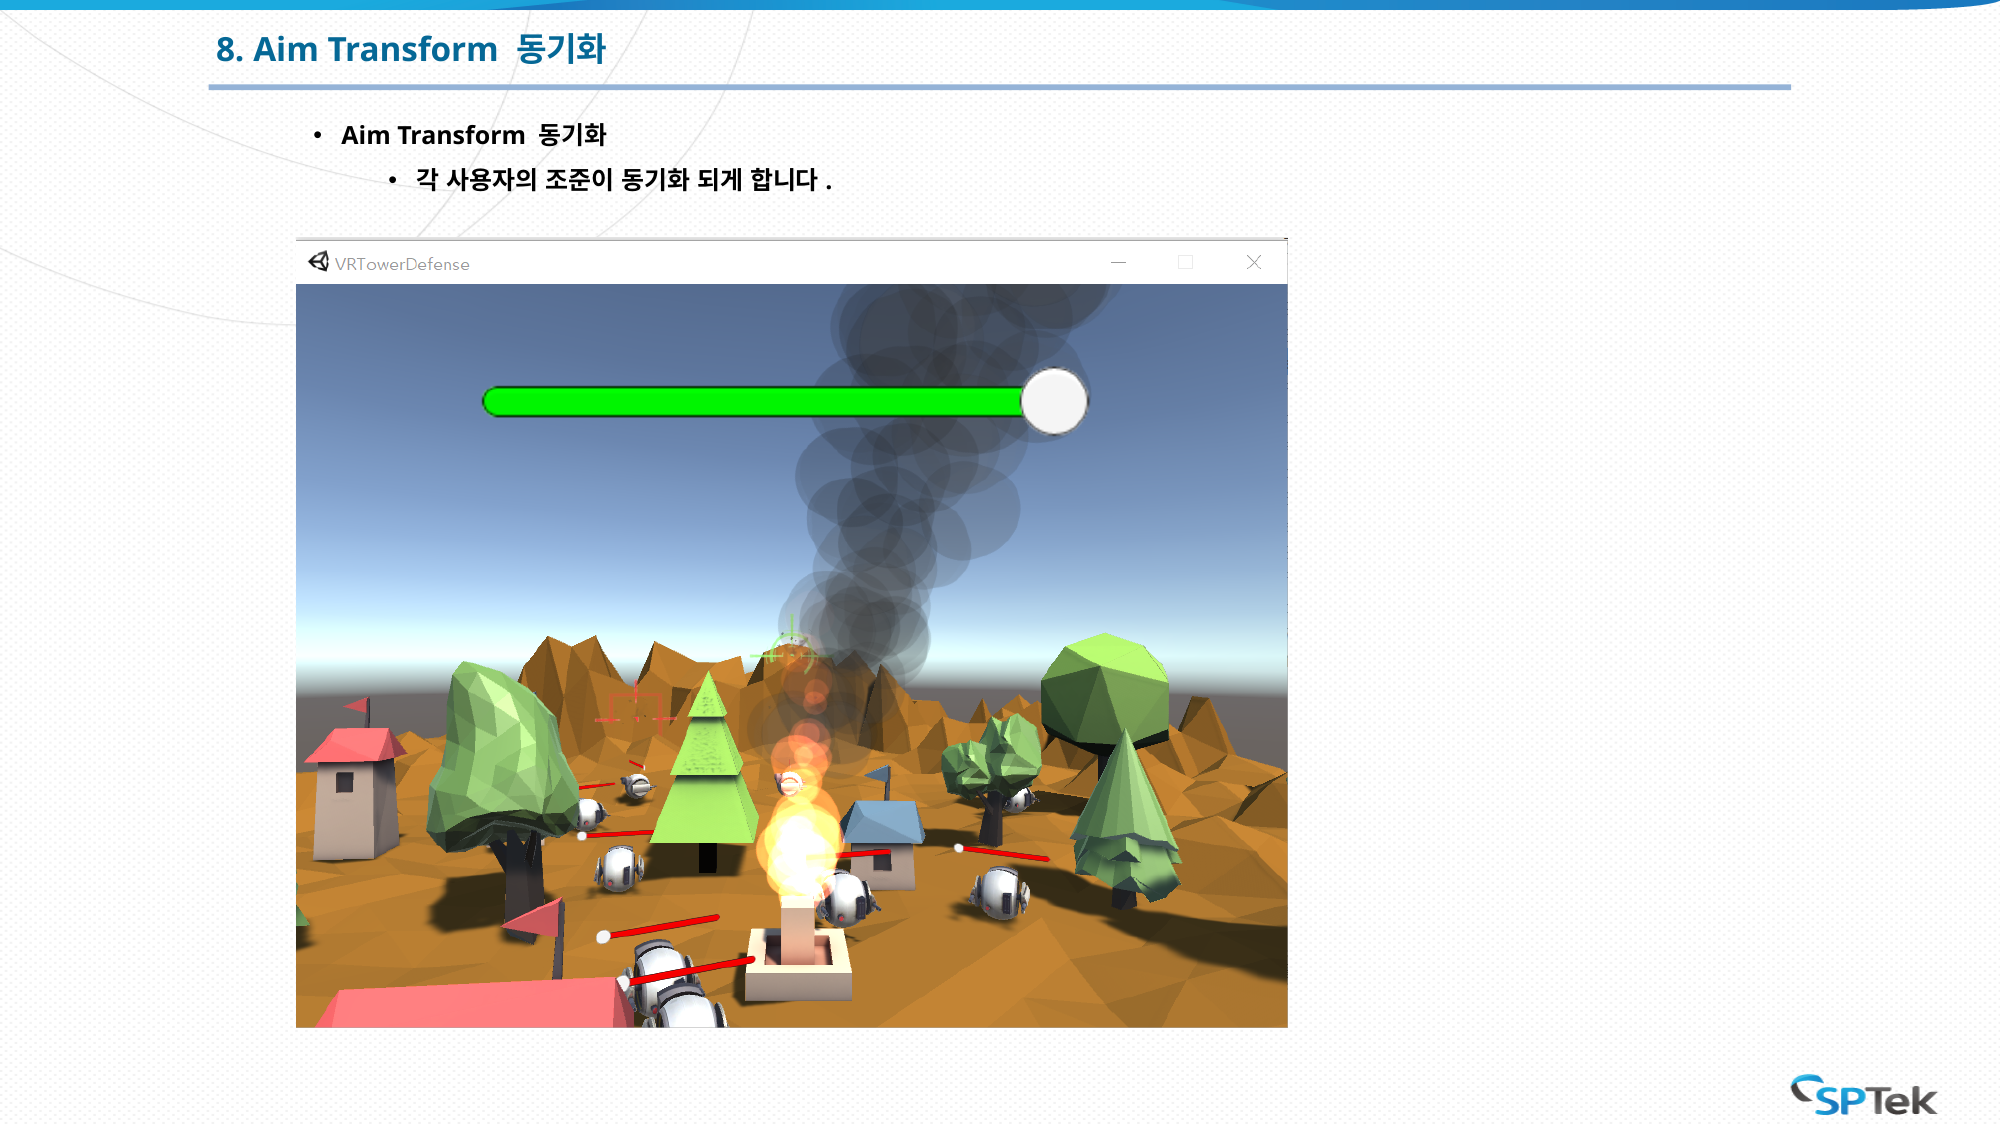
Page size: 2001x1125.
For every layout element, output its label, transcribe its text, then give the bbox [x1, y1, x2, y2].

text_box 8. Aim Transform 동기화 [216, 32, 608, 69]
text_box [208, 84, 1792, 91]
picture [0, 0, 2000, 1125]
text_box Aim Transform 동기화 각 사용자의 조준이 동기화 되게 합니다. [255, 97, 1847, 248]
